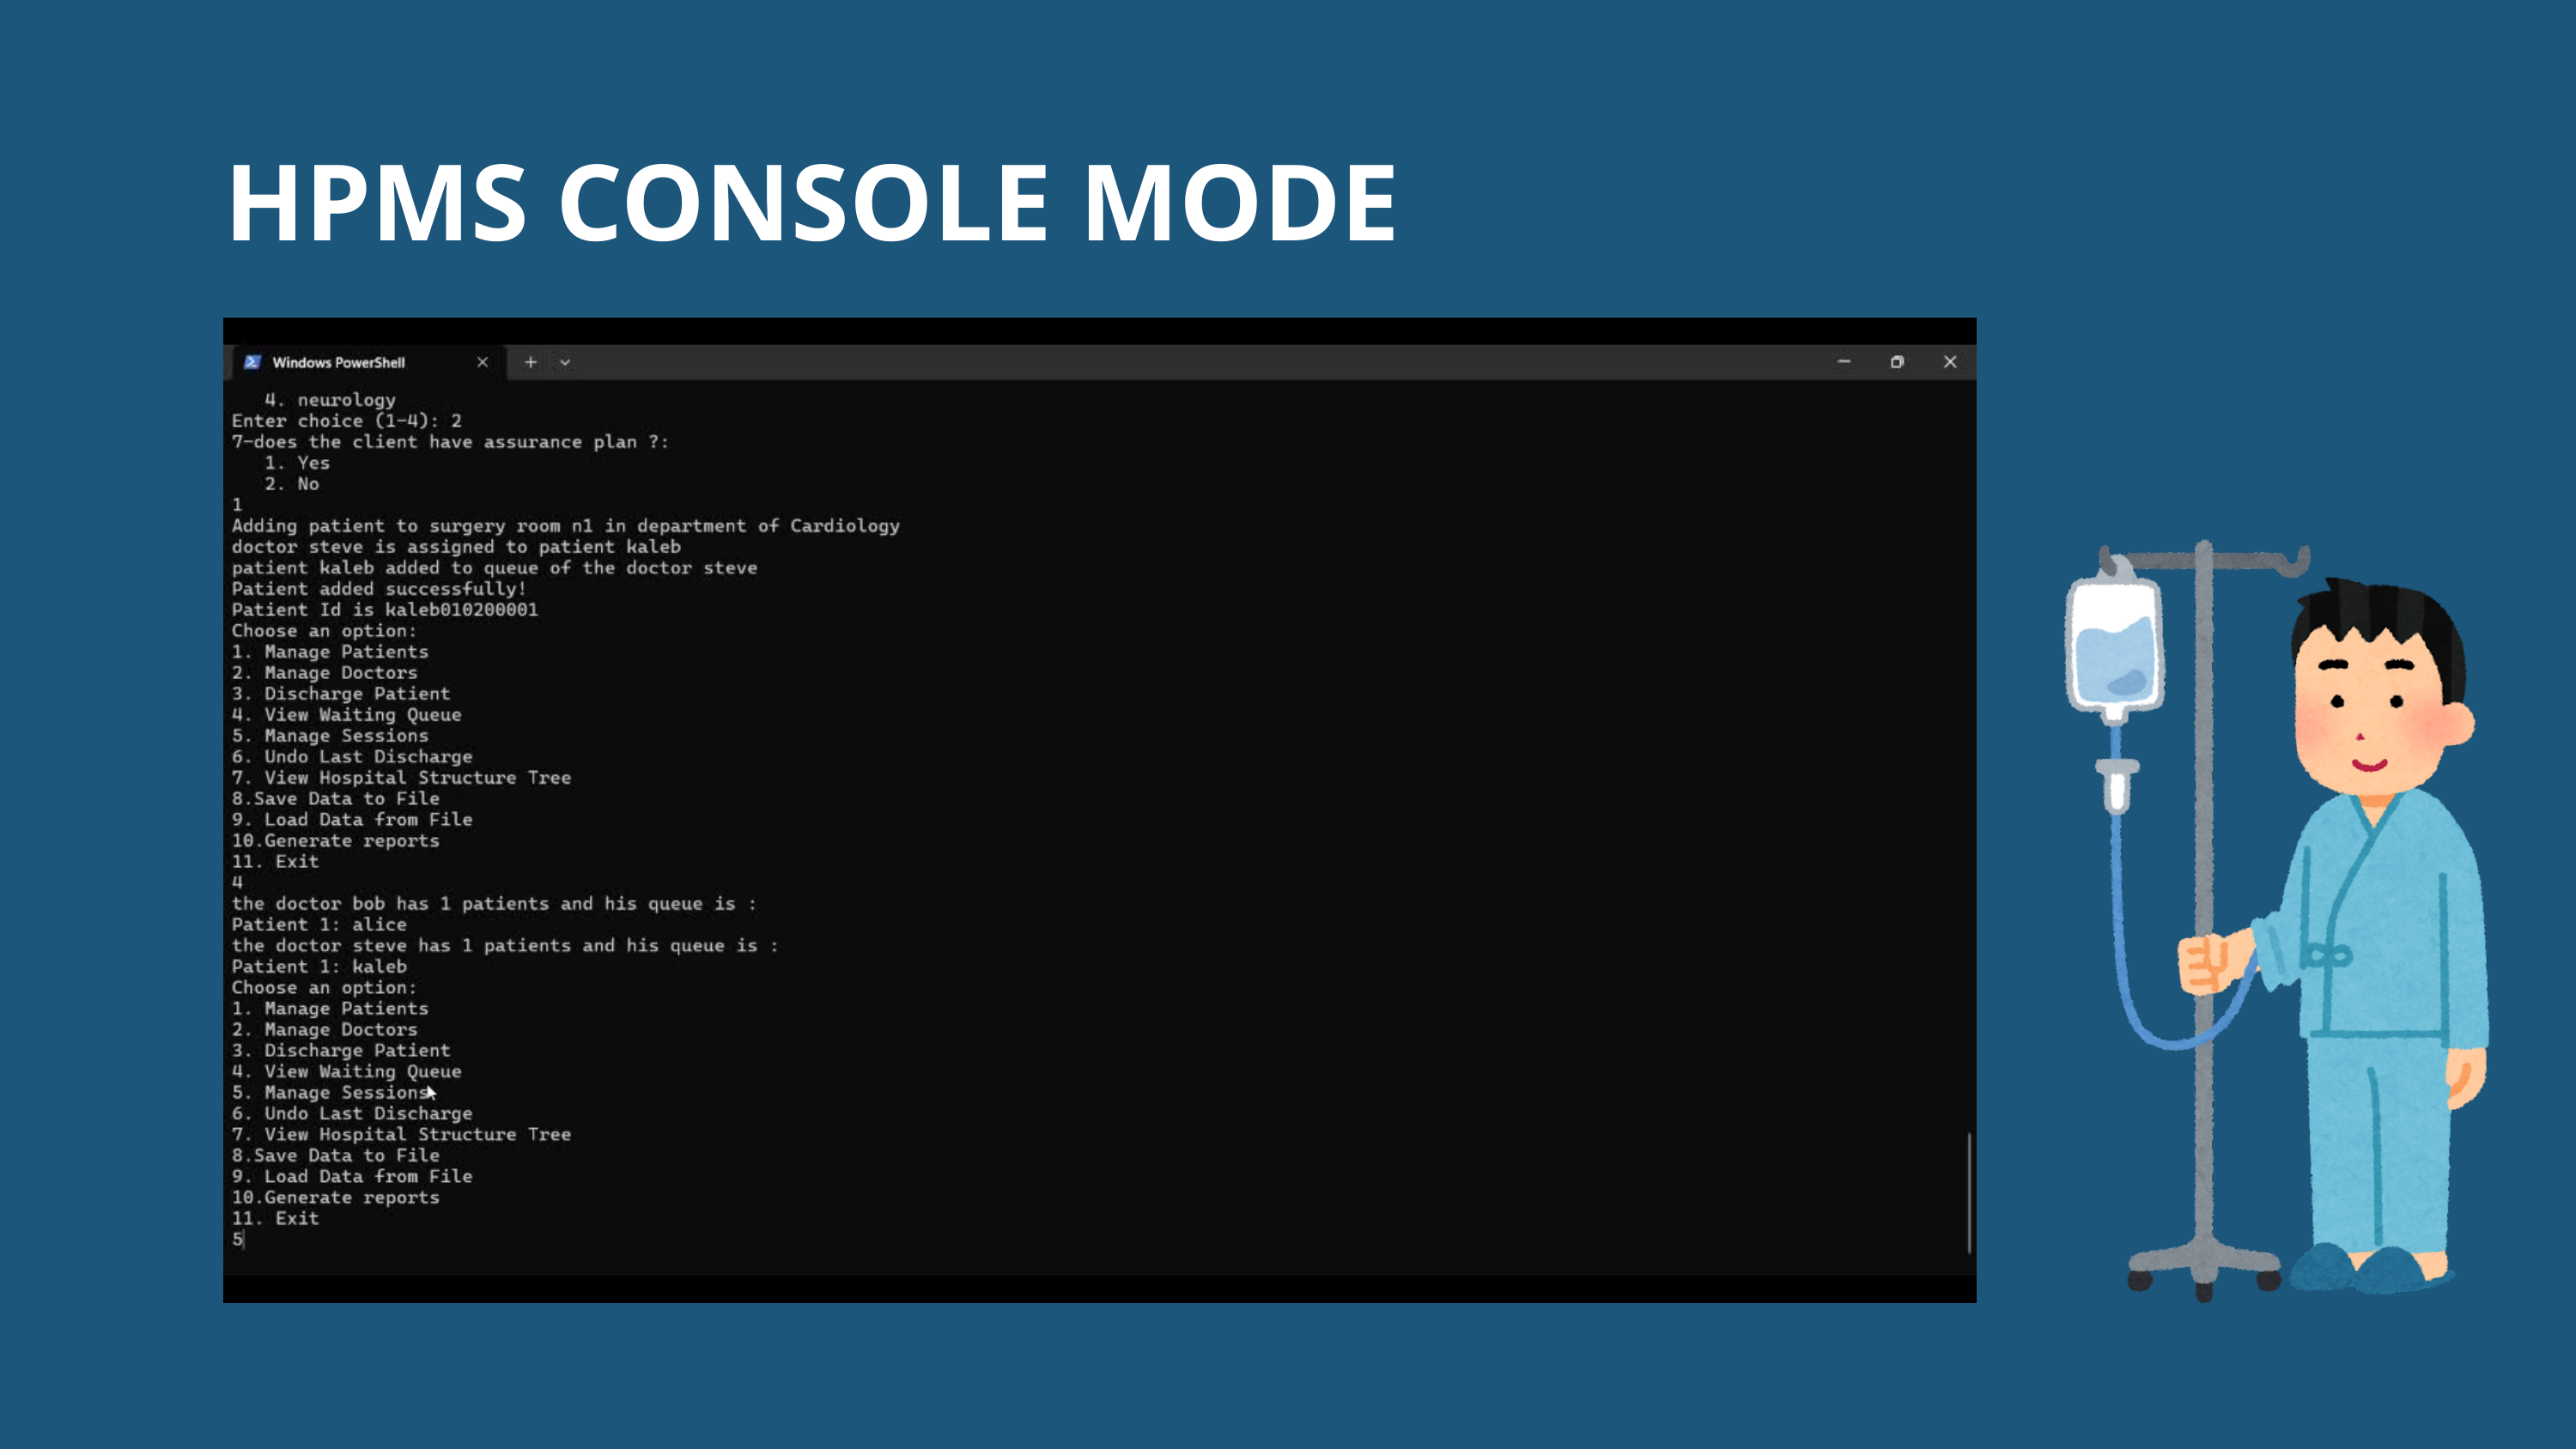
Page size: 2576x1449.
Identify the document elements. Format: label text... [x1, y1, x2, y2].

text_box [2063, 538, 2490, 1304]
text_box HPMS CONSOLE MODE [144, 134, 1482, 263]
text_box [222, 317, 1978, 1304]
